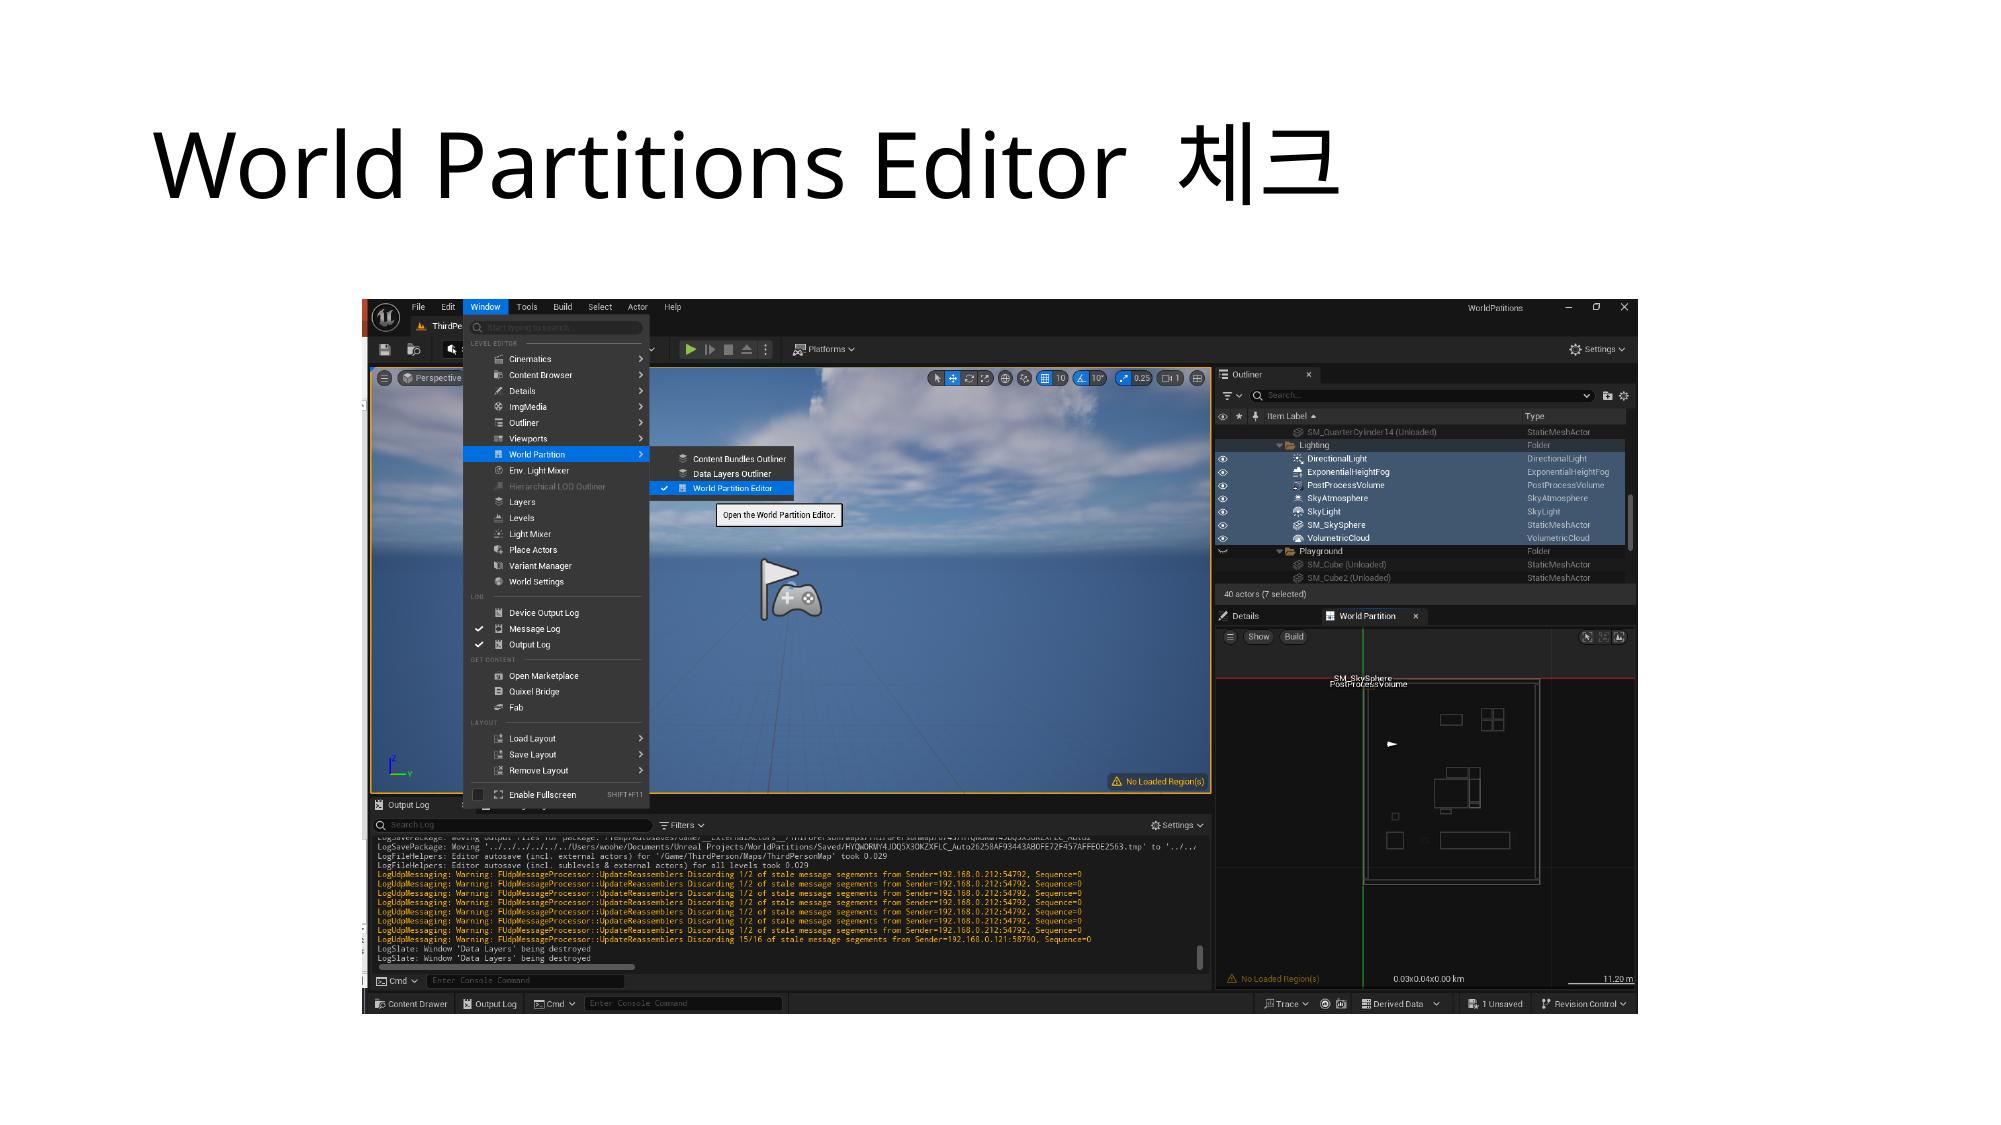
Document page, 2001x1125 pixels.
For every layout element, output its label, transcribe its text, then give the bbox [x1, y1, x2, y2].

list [362, 299, 1638, 1014]
title World Partitions Editor 체크 [137, 59, 1863, 278]
